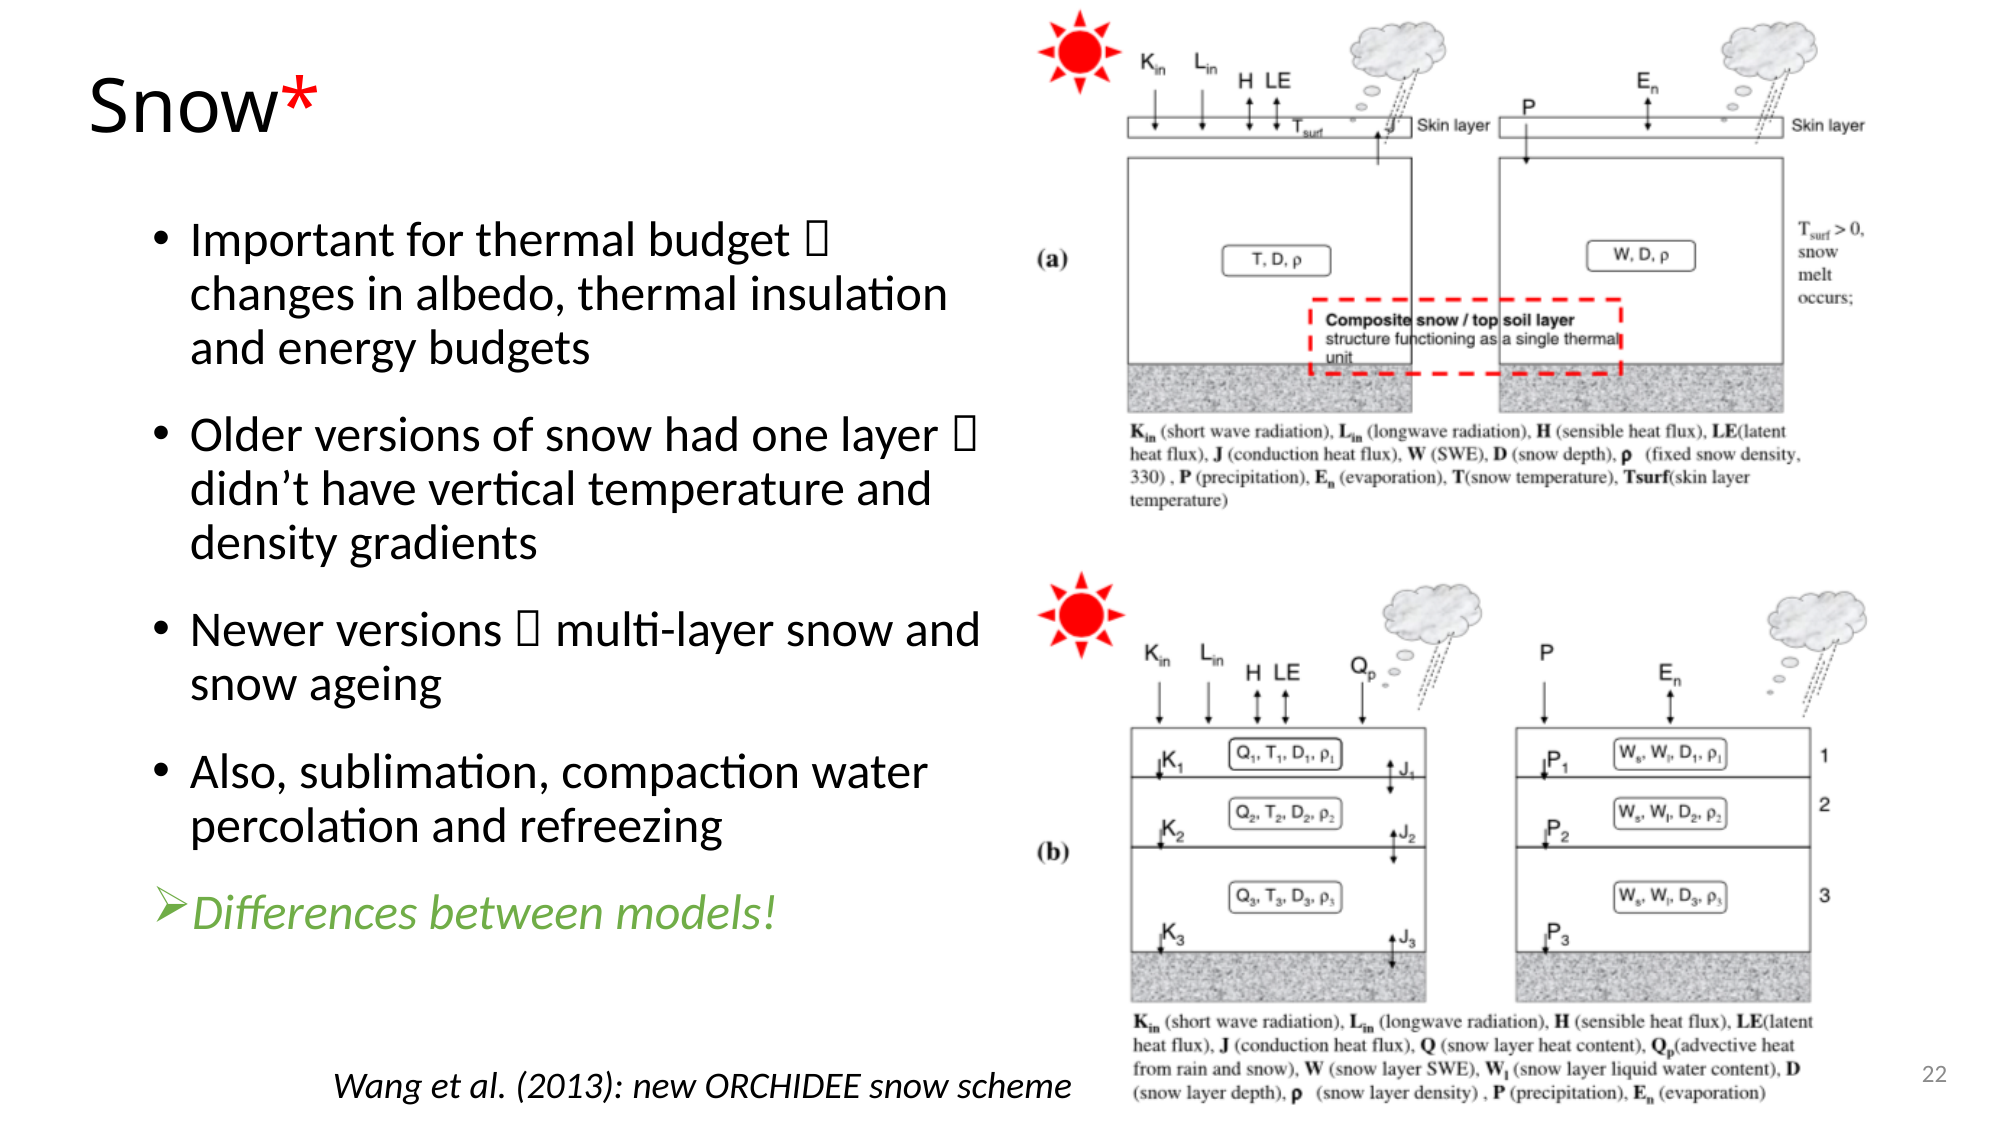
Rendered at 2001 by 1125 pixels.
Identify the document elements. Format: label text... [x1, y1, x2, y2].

list Important for thermal budget  changes in albedo, thermal insulation and energy budgets Older versions of snow had one layer  didn’t have vertical temperature and density gradients Newer versions  multi-layer snow and snow ageing Also, sublimation, compaction water percolation and refreezing Differences between models! [137, 205, 999, 1043]
title Snow* [73, 0, 999, 218]
slide_number 22 [1883, 1042, 1963, 1103]
text_box Wang et al. (2013): new ORCHIDEE snow scheme [318, 1053, 999, 1114]
picture [999, 0, 1883, 1125]
